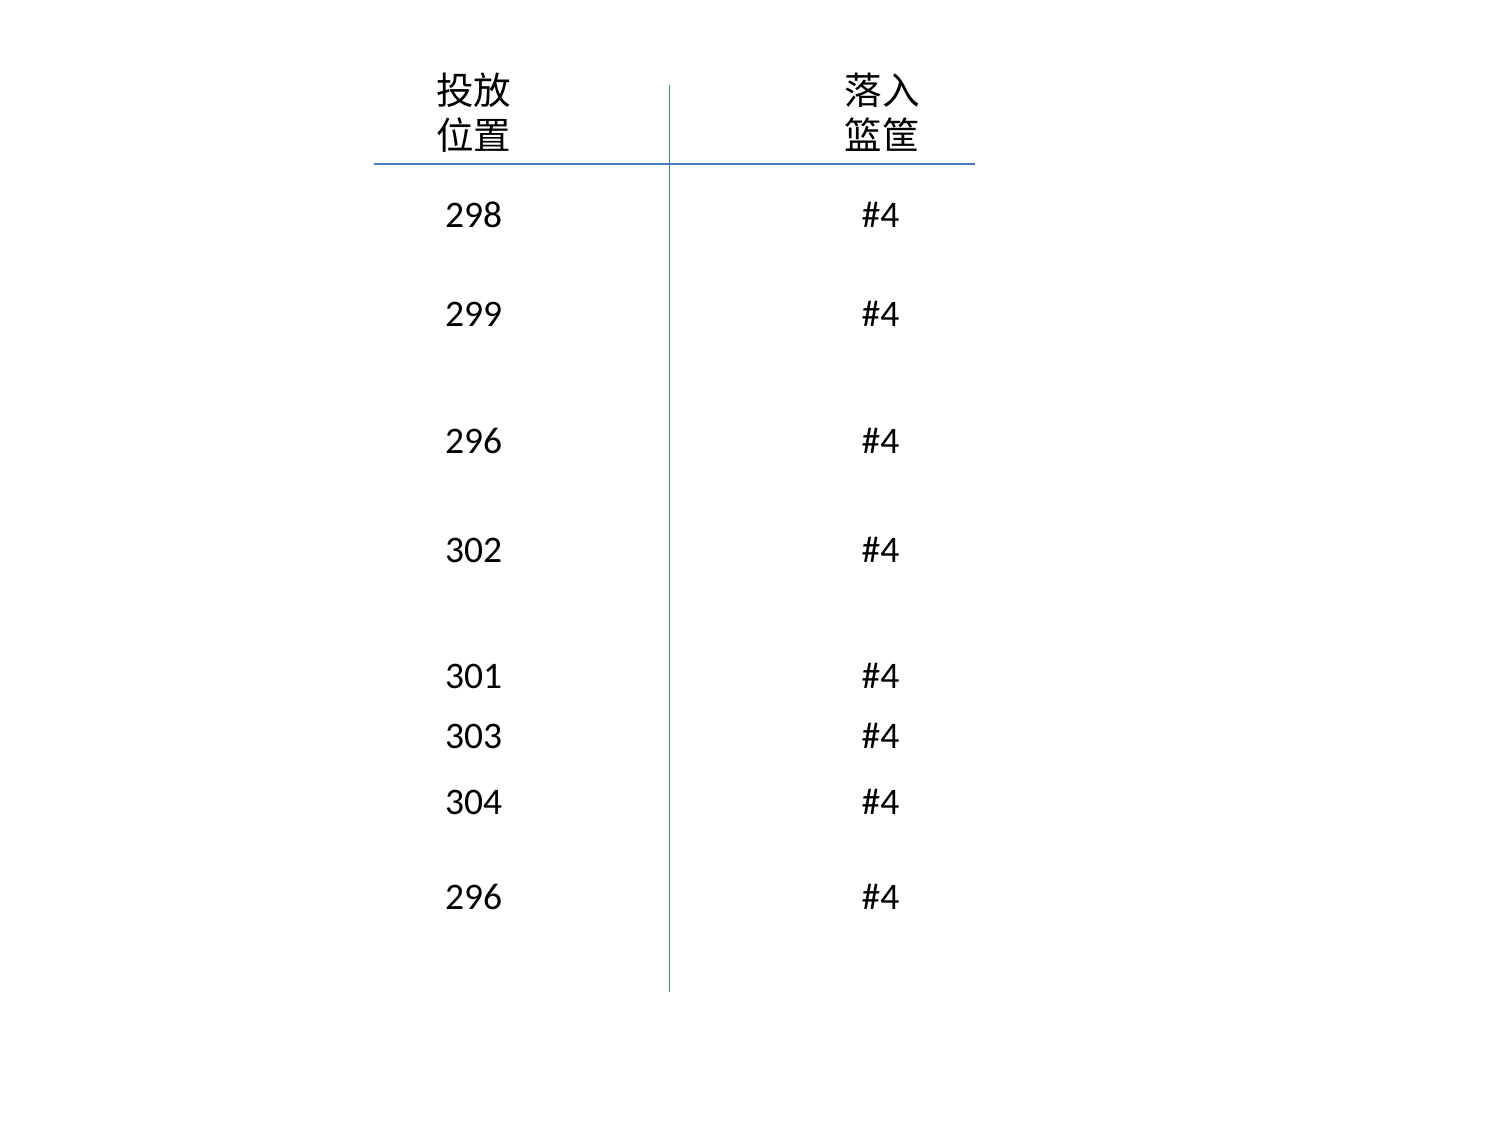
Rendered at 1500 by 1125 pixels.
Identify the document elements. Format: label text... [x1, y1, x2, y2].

text_box #4 [846, 643, 966, 703]
text_box 301 [430, 643, 604, 703]
text_box #4 [846, 703, 966, 764]
text_box 303 [430, 703, 604, 764]
text_box #4 [846, 409, 966, 469]
text_box #4 [846, 182, 966, 243]
text_box 304 [430, 769, 604, 830]
text_box #4 [846, 517, 966, 578]
text_box 296 [430, 409, 604, 469]
text_box 落入 篮筐 [829, 59, 983, 165]
text_box 298 [430, 182, 604, 243]
text_box 299 [430, 281, 604, 342]
text_box 296 [430, 864, 604, 925]
text_box 投放位置 [421, 59, 560, 163]
text_box 302 [430, 517, 604, 578]
text_box #4 [846, 769, 966, 830]
text_box #4 [846, 281, 966, 342]
text_box #4 [846, 864, 966, 925]
